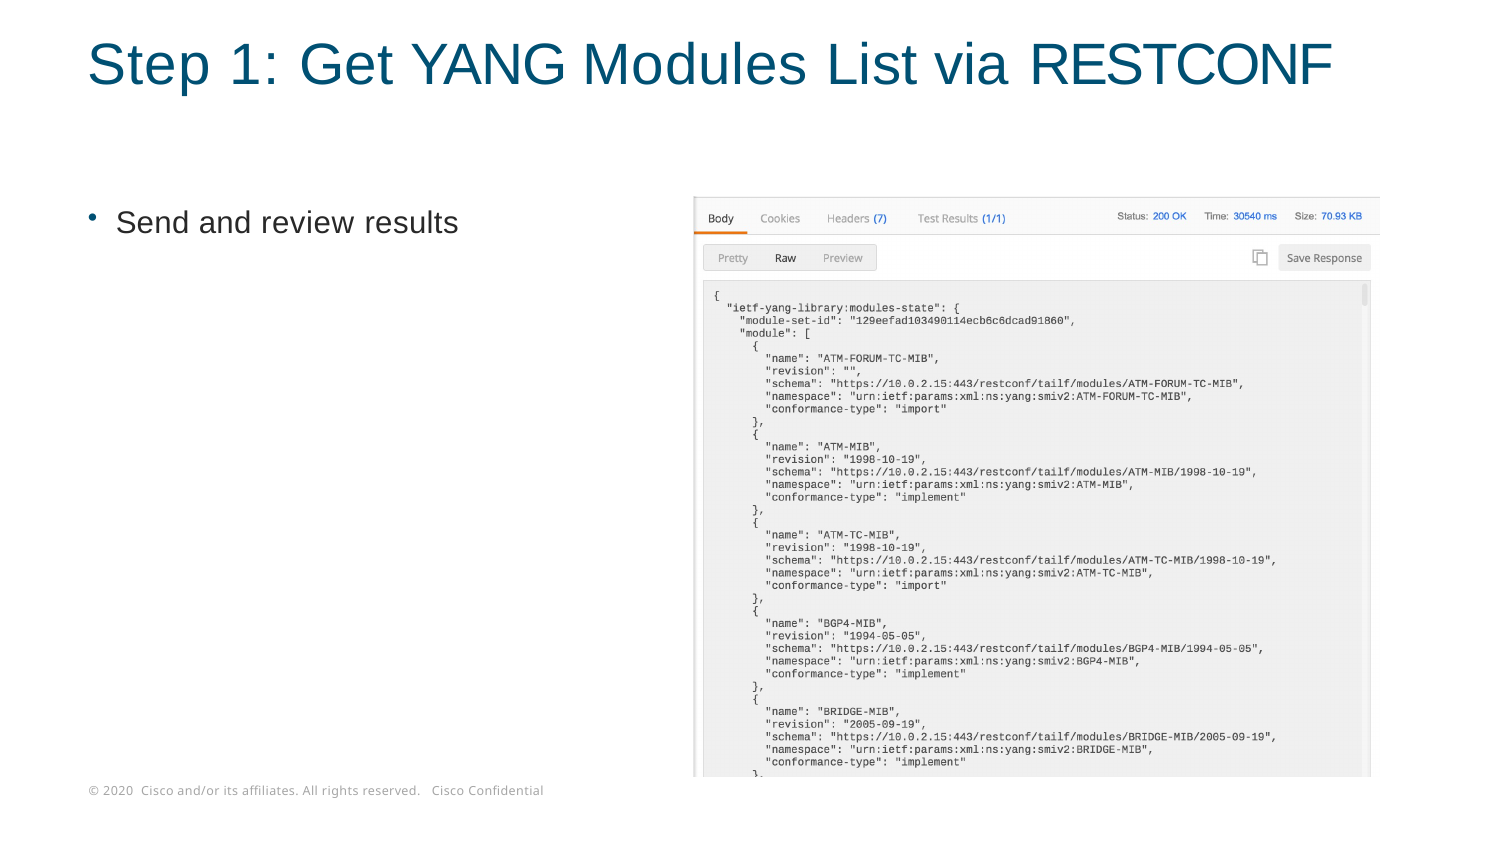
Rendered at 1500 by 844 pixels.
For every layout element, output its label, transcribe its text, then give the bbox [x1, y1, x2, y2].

text_box [693, 196, 1380, 777]
title Step 1: Get YANG Modules List via RESTCONF [85, 0, 1341, 132]
text_box Send and review results [85, 200, 462, 240]
